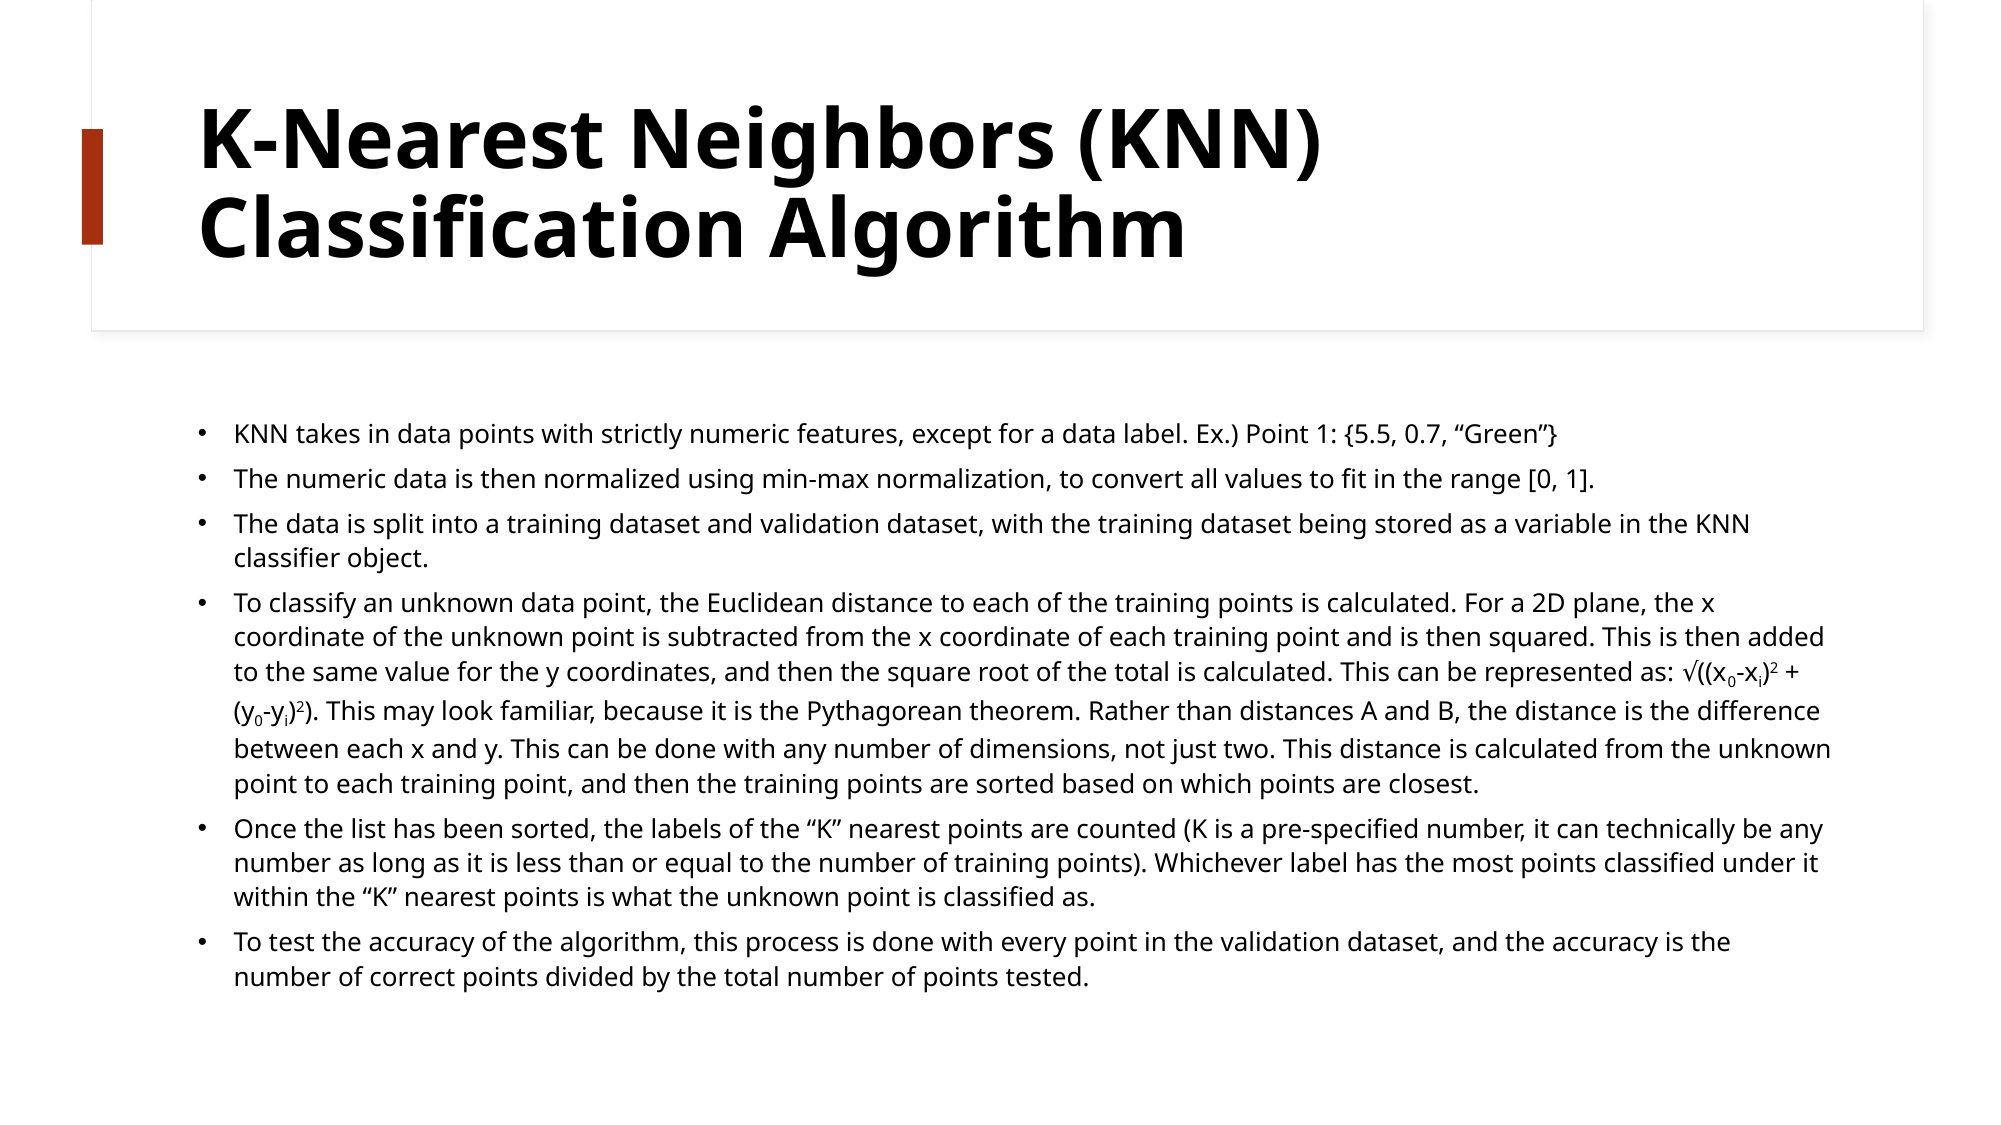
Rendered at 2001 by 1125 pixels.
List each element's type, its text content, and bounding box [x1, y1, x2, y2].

list KNN takes in data points with strictly numeric features, except for a data label. Ex.) Point 1: {5.5, 0.7, “Green”} The numeric data is then normalized using min-max normalization, to convert all values to fit in the range [0, 1]. The data is split into a training dataset and validation dataset, with the training dataset being stored as a variable in the KNN classifier object. To classify an unknown data point, the Euclidean distance to each of the training points is calculated. For a 2D plane, the x coordinate of the unknown point is subtracted from the x coordinate of each training point and is then squared. This is then added to the same value for the y coordinates, and then the square root of the total is calculated. This can be represented as: √((x0-xi)2 + (y0-yi)2). This may look familiar, because it is the Pythagorean theorem. Rather than distances A and B, the distance is the difference between each x and y. This can be done with any number of dimensions, not just two. This distance is calculated from the unknown point to each training point, and then the training points are sorted based on which points are closest. Once the list has been sorted, the labels of the “K” nearest points are counted (K is a pre-specified number, it can technically be any number as long as it is less than or equal to the number of training points). Whichever label has the most points classified under it within the “K” nearest points is what the unknown point is classified as. To test the accuracy of the algorithm, this process is done with every point in the validation dataset, and the accuracy is the number of correct points divided by the total number of points tested. [183, 406, 1851, 1013]
title K-Nearest Neighbors (KNN) Classification Algorithm [183, 90, 1851, 284]
